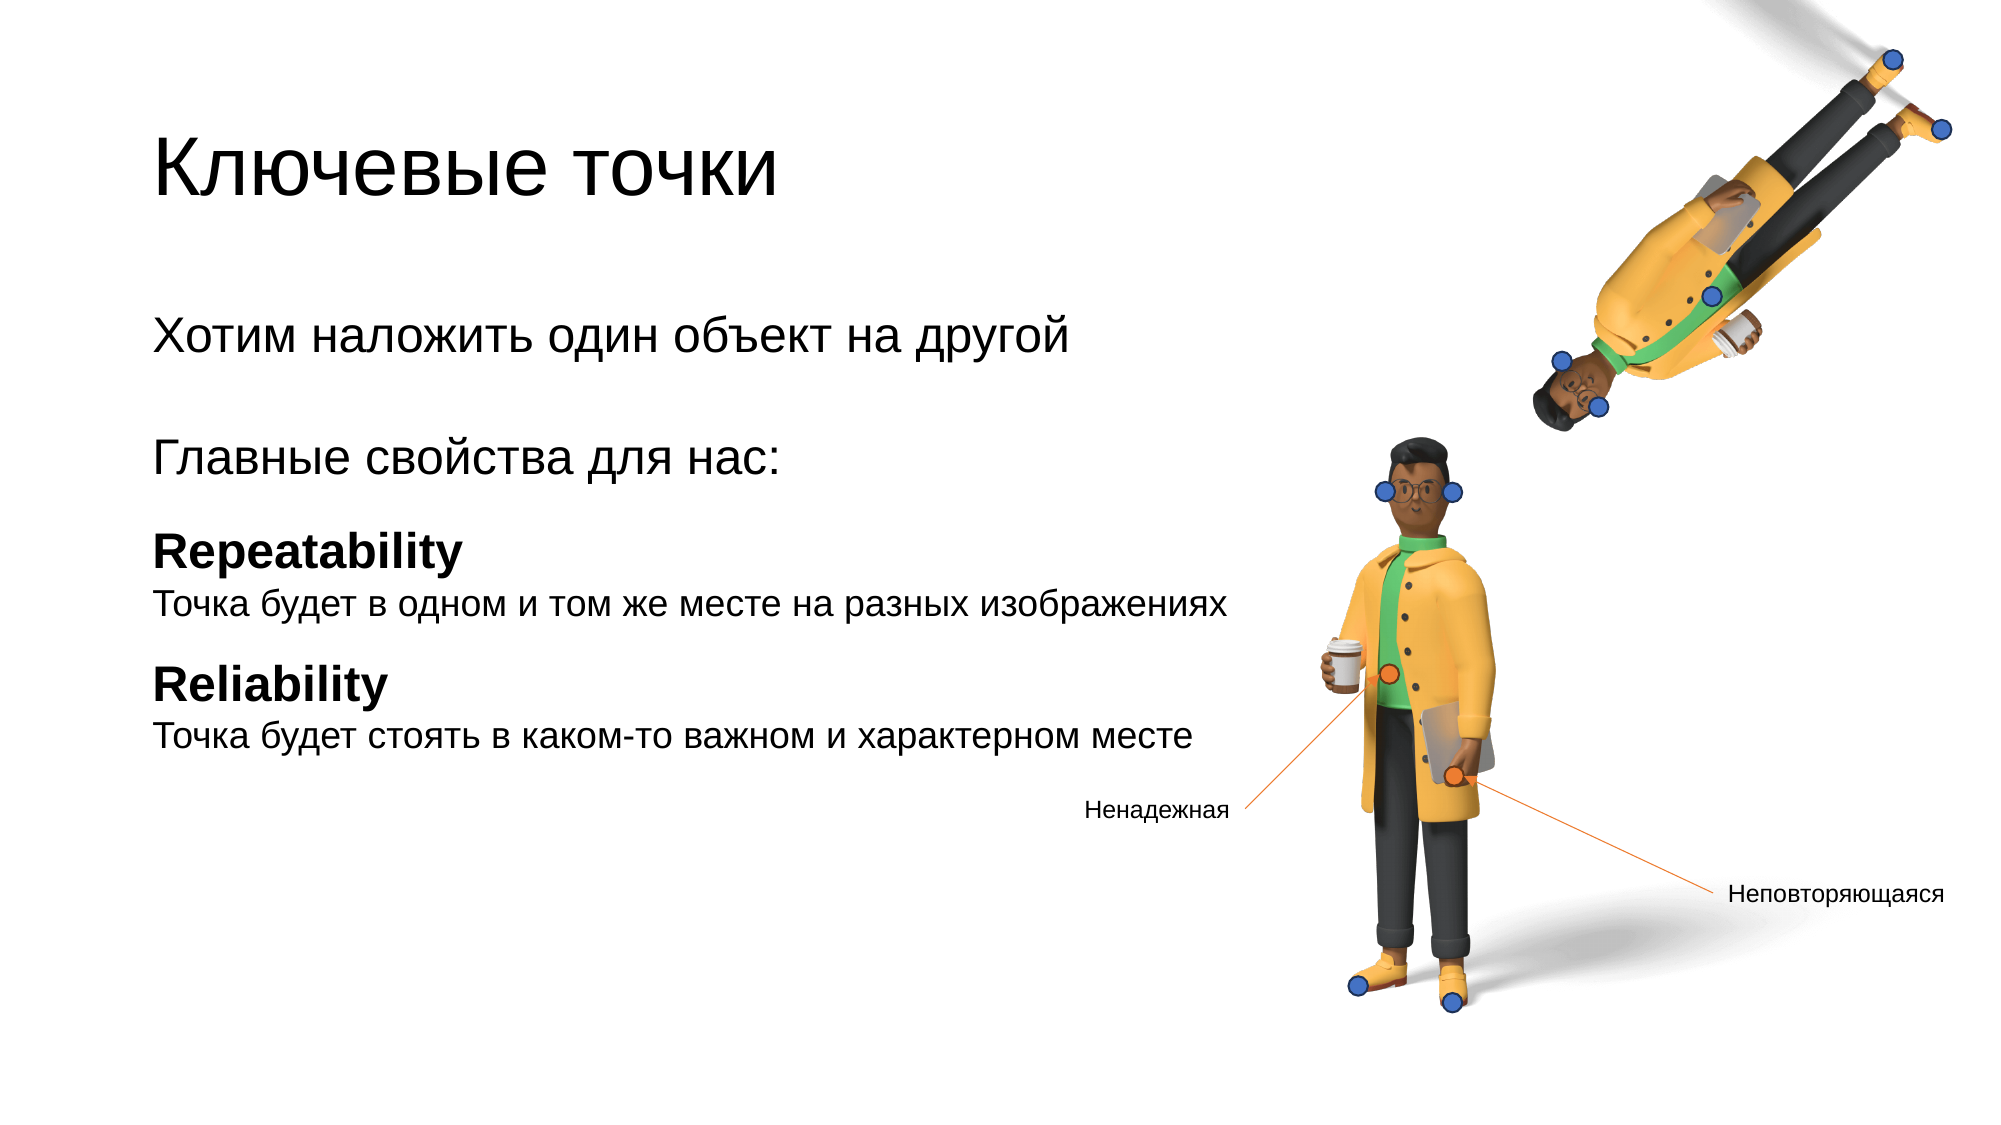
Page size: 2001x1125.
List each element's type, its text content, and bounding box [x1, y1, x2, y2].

text_box Хотим наложить один объект на другой [137, 295, 1330, 370]
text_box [1245, 674, 1380, 810]
picture [1171, 0, 2000, 1065]
text_box Неповторяющаяся [1900, 870, 1961, 916]
text_box Ненадежная [1069, 786, 1171, 832]
text_box Главные свойства для нас: [137, 417, 1171, 493]
text_box Reliability Точка будет стоять в каком-то важном и характерном месте [137, 644, 1171, 764]
text_box Repeatability Точка будет в одном и том же месте на разных изображениях [137, 511, 1171, 632]
title Ключевые точки [137, 59, 1323, 278]
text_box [1464, 776, 1713, 894]
